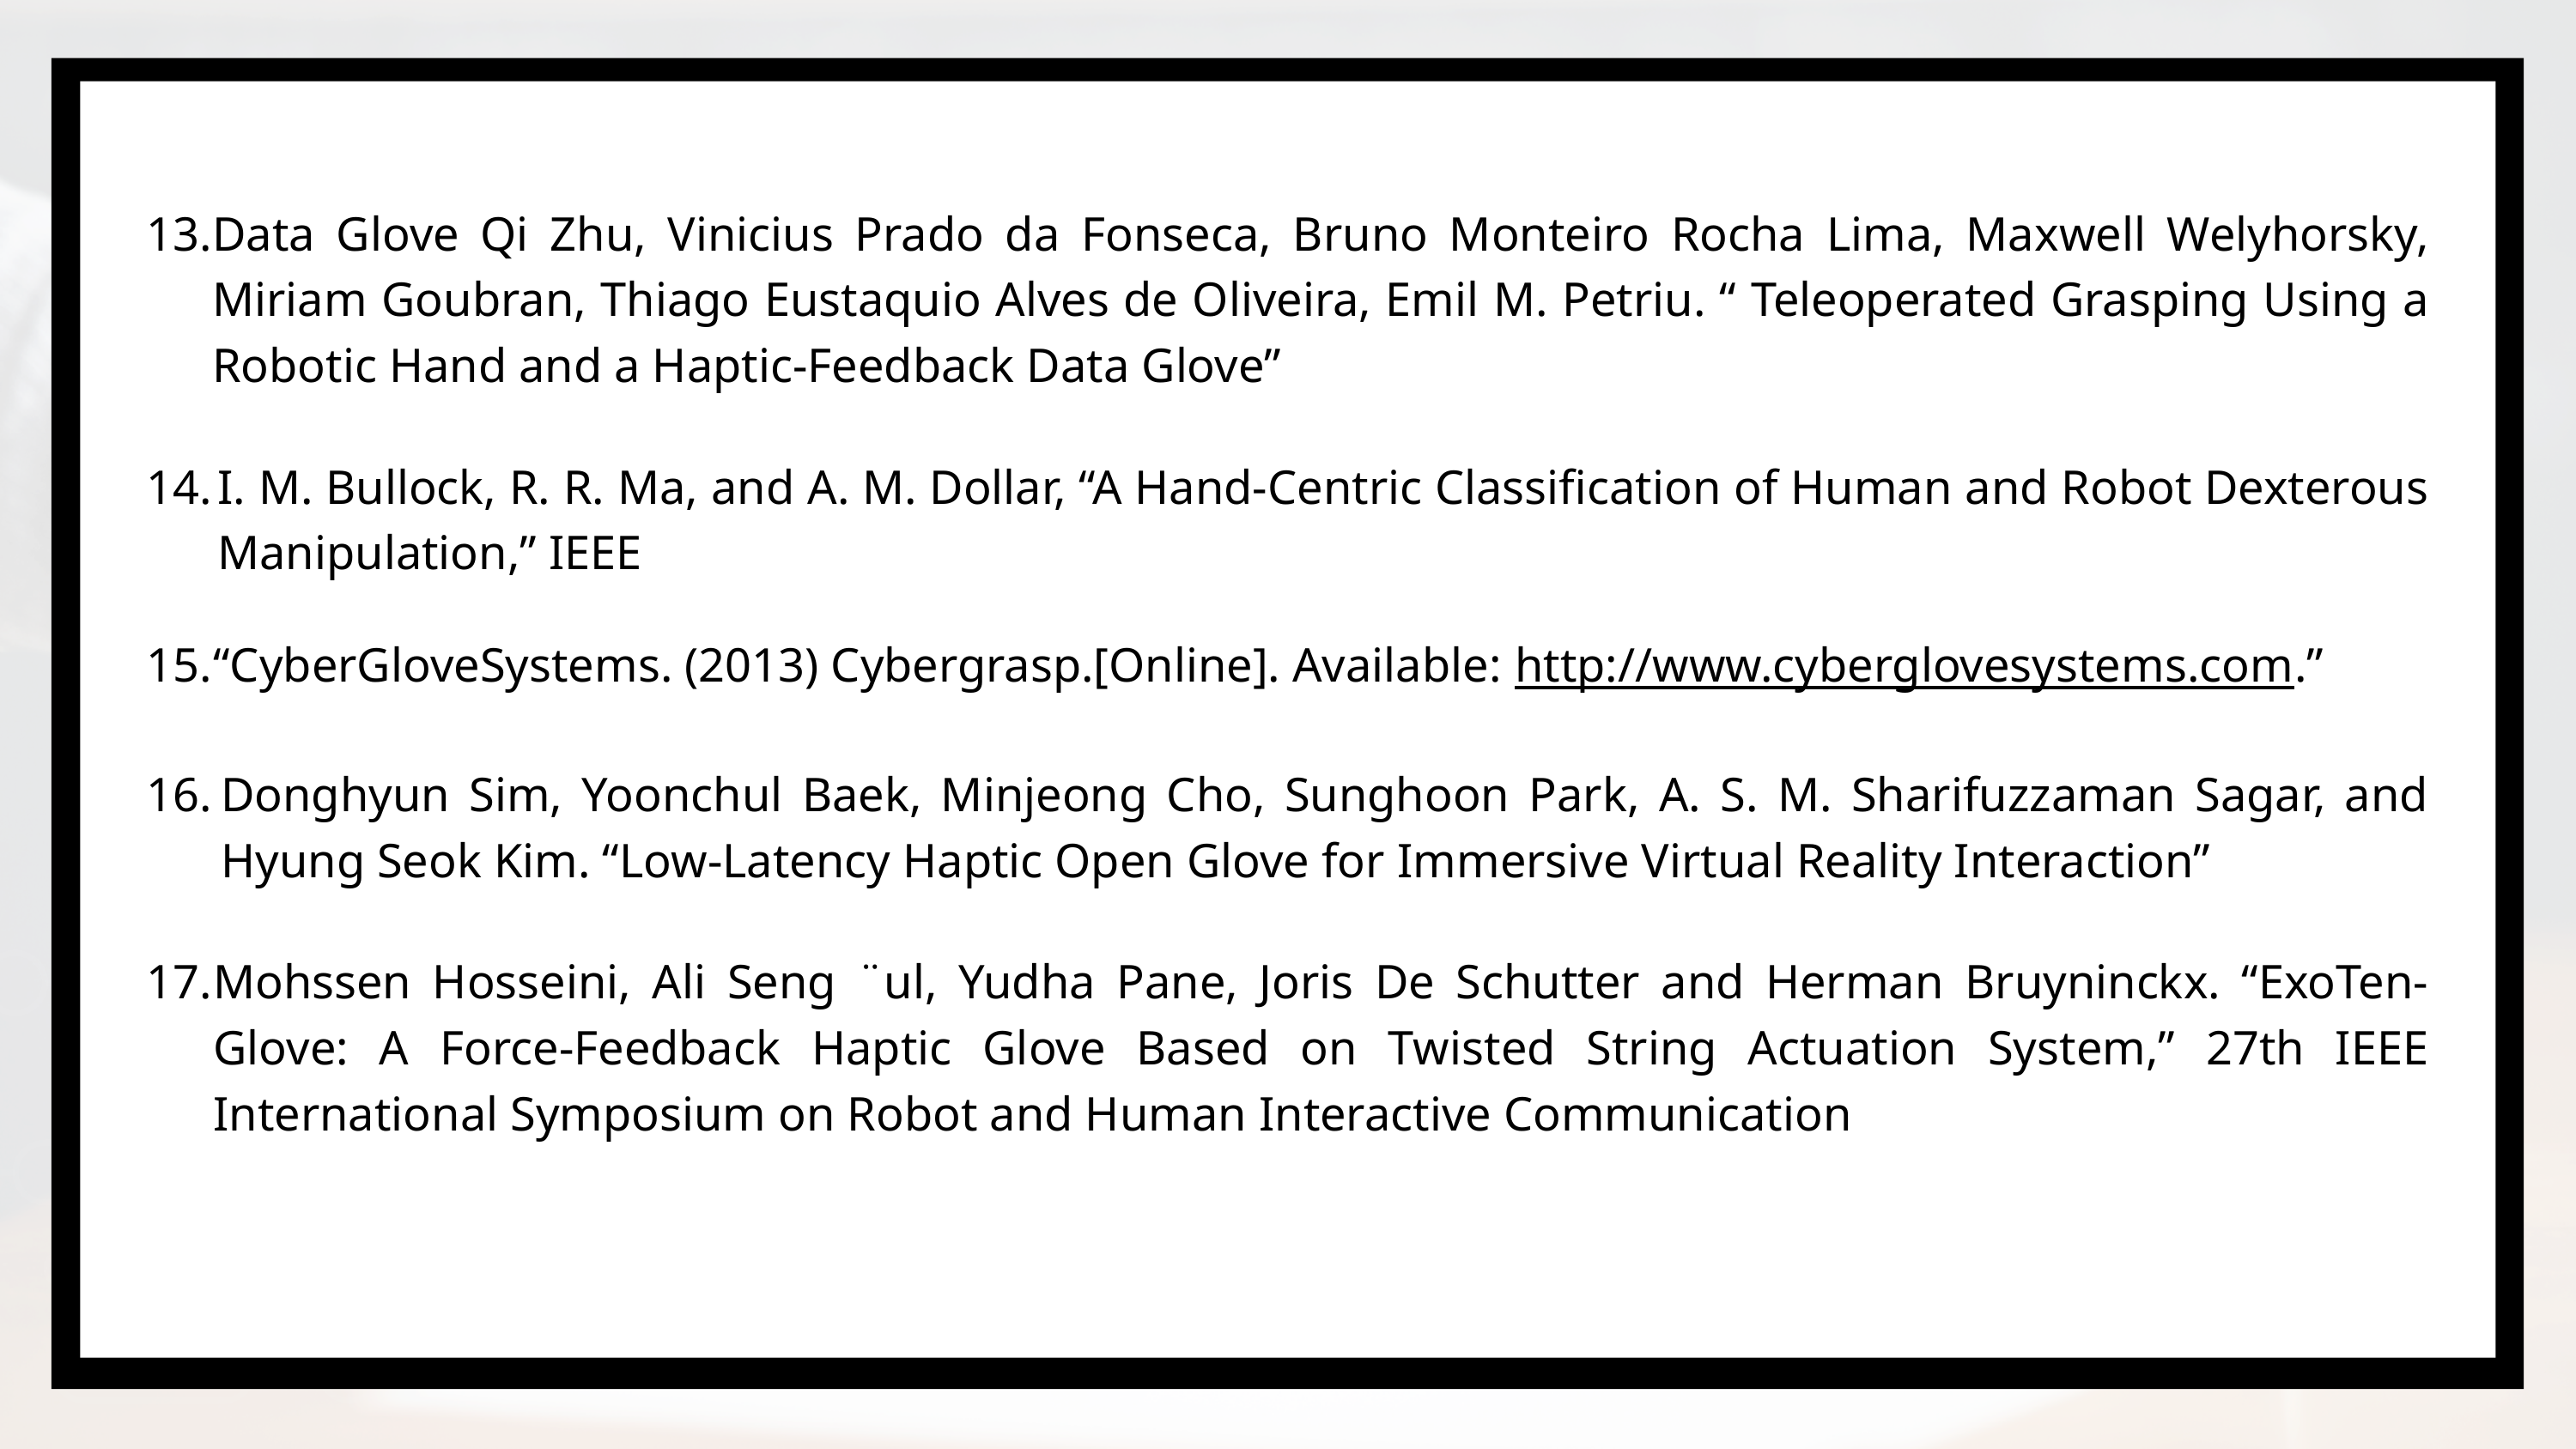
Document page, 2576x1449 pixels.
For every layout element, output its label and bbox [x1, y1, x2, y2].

text_box [0, 58, 2524, 1404]
picture [0, 0, 2576, 1449]
